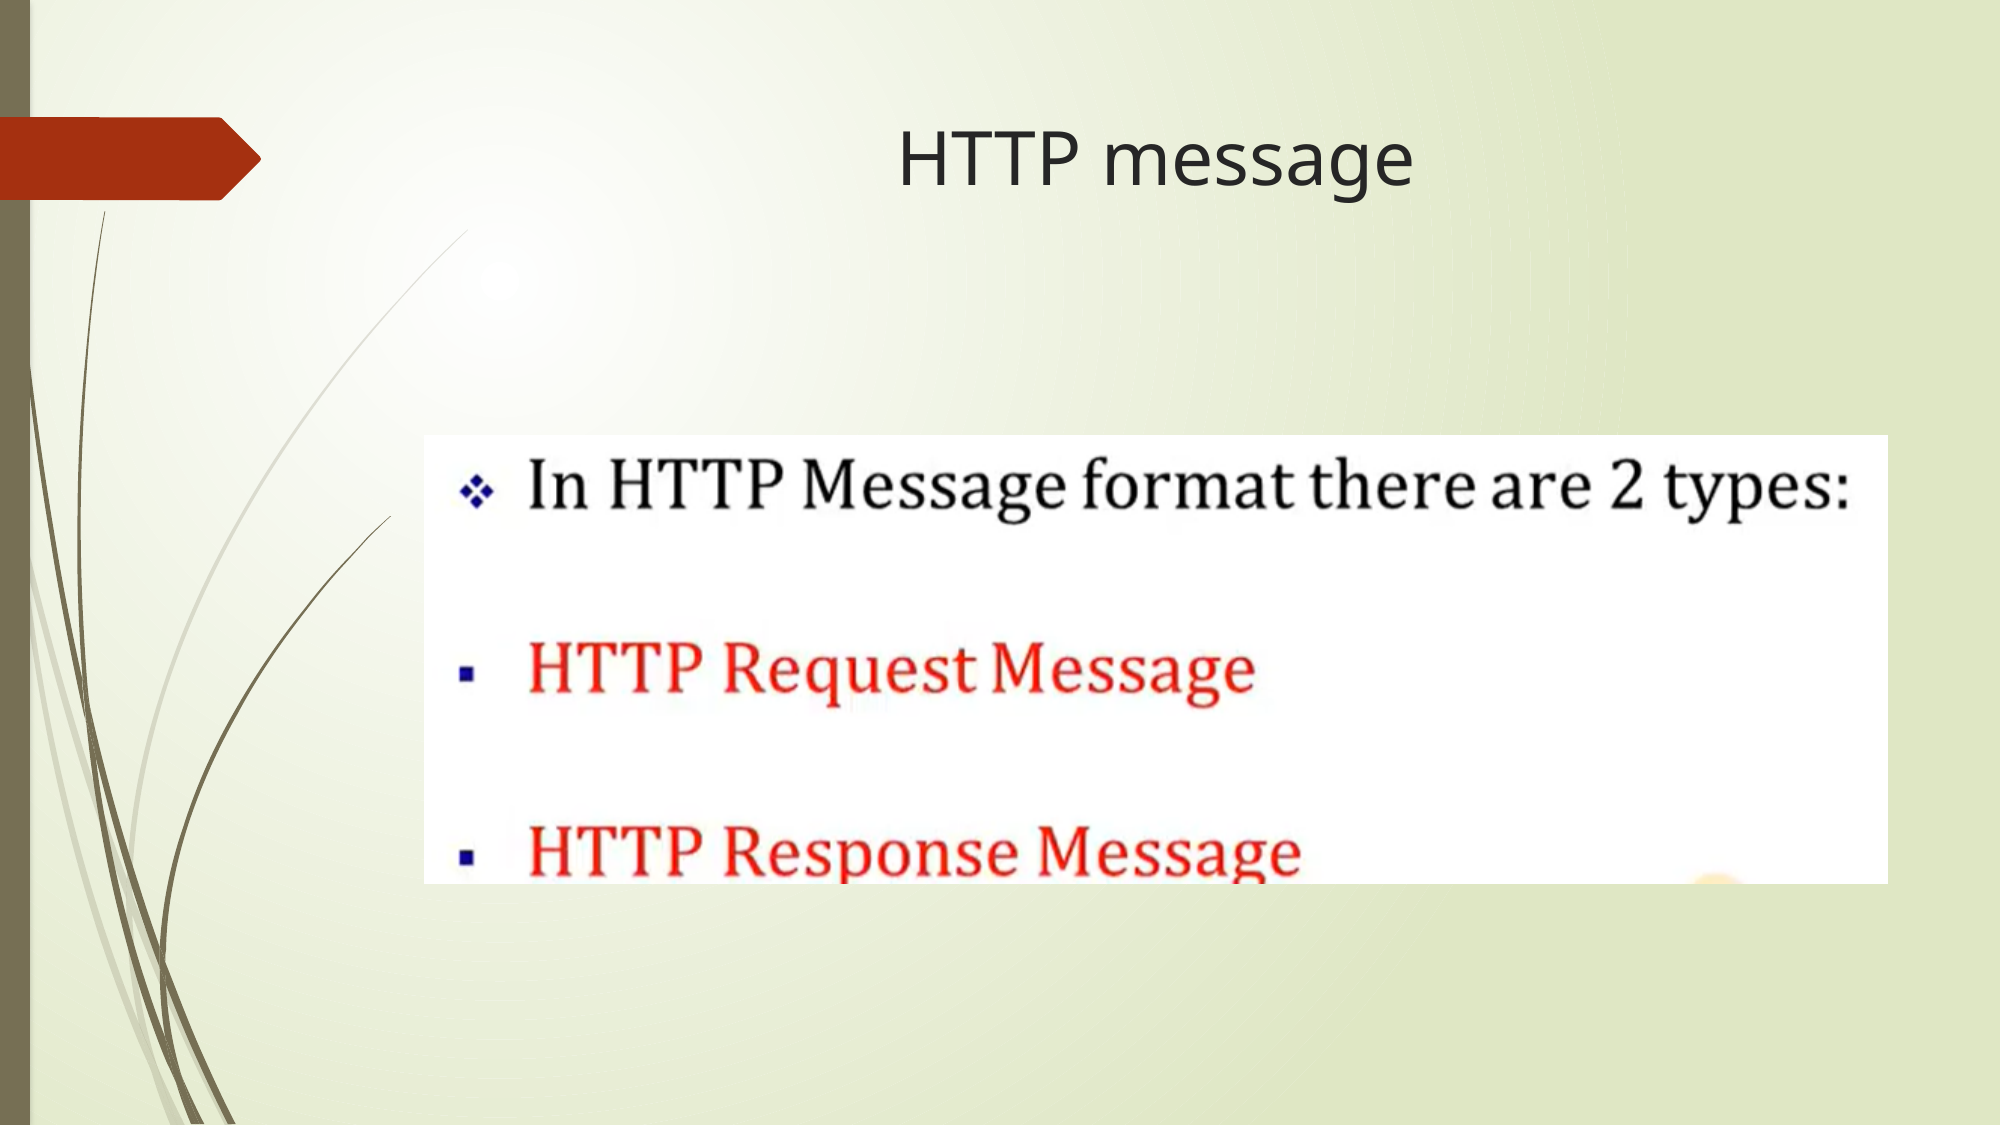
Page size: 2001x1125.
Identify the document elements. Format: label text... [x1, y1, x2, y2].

title HTTP message [425, 102, 1888, 313]
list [424, 435, 1888, 885]
